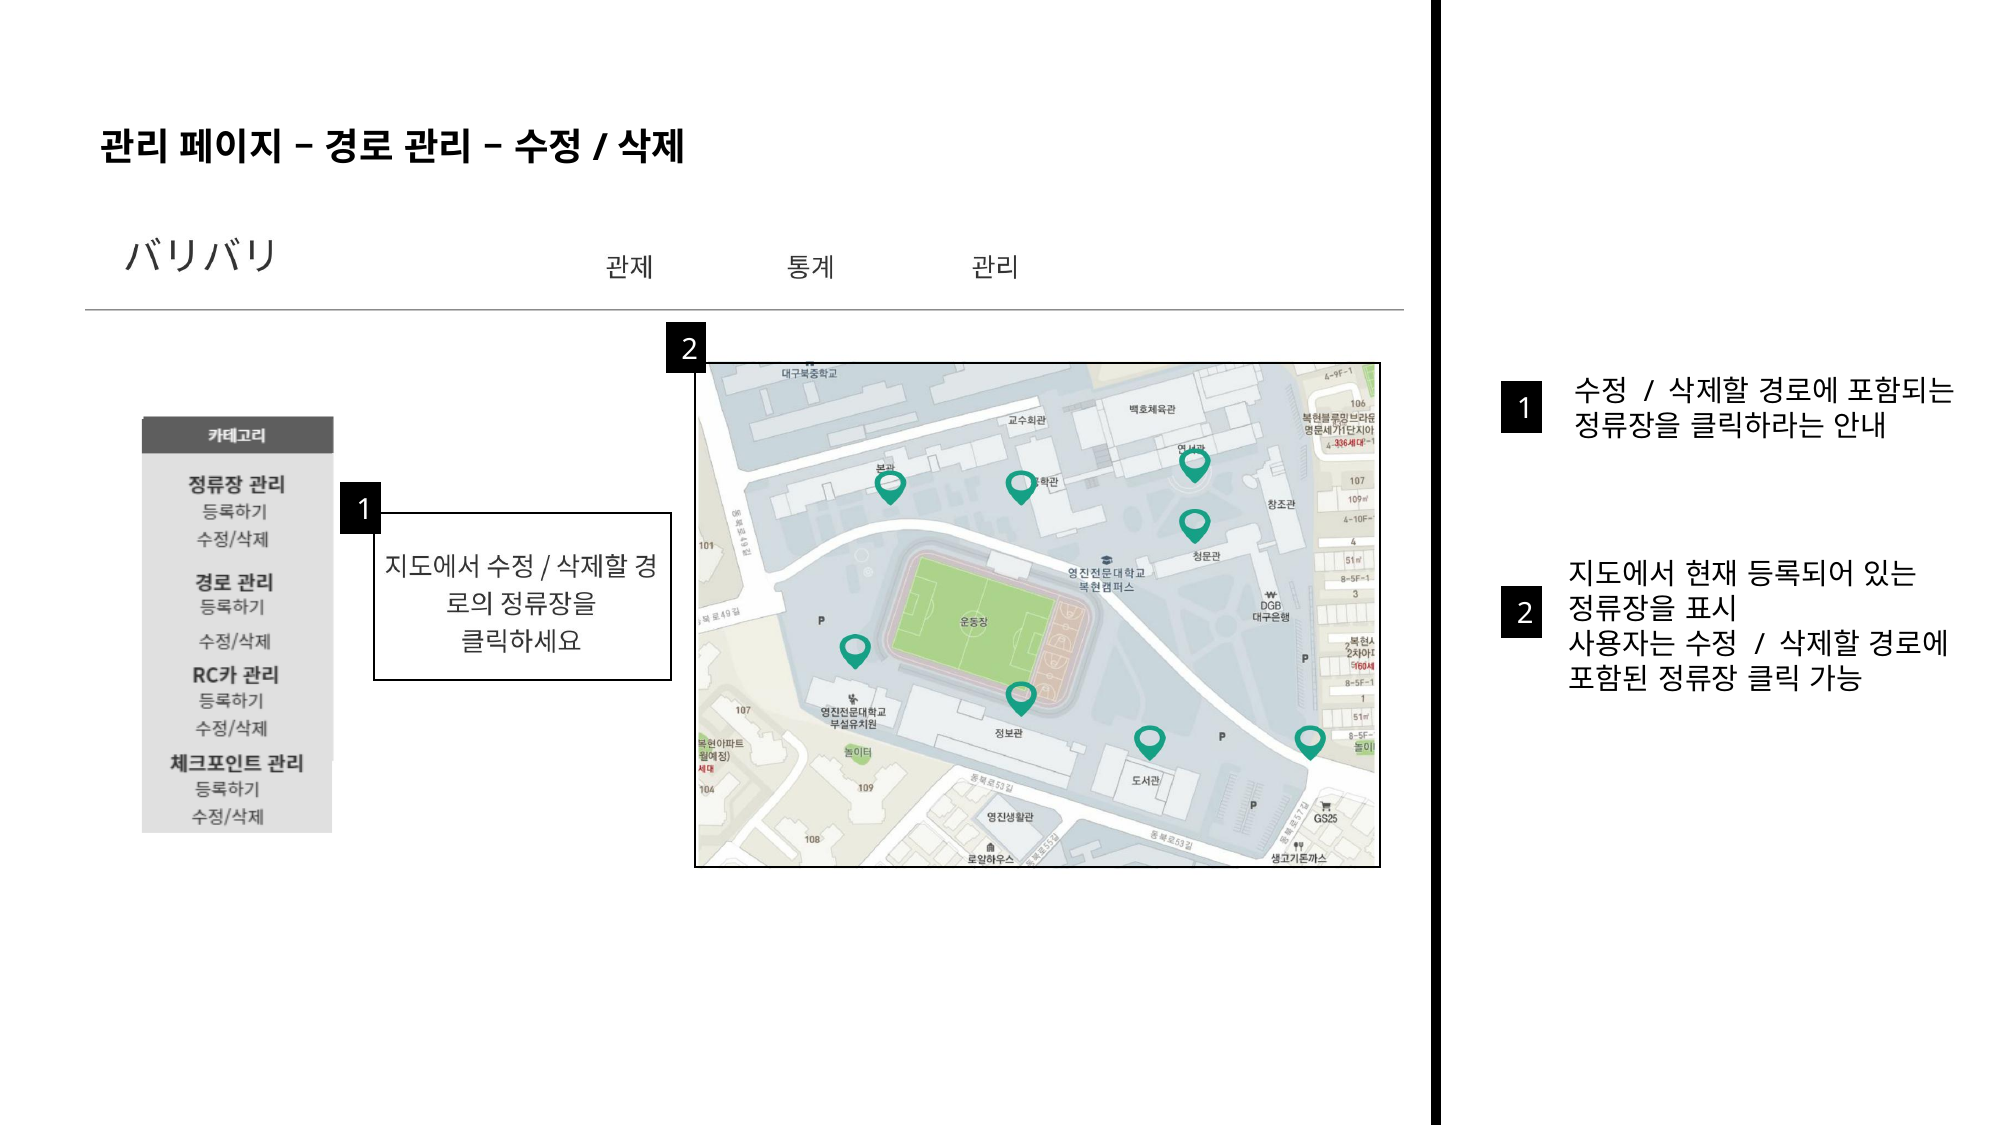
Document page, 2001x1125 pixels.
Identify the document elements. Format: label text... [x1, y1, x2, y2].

picture [85, 205, 1404, 920]
text_box 2 [1501, 586, 1542, 638]
text_box 지도에서 현재 등록되어 있는 정류장을 표시 사용자는 수정 / 삭제할 경로에 포함된 정류장 클릭 가능 [1554, 547, 1989, 703]
text_box 1 [1501, 381, 1542, 433]
text_box 관리 페이지 – 경로 관리 – 수정/삭제 [85, 115, 793, 176]
text_box 수정 / 삭제할 경로에 포함되는 정류장을 클릭하라는 안내 [1559, 364, 1995, 450]
